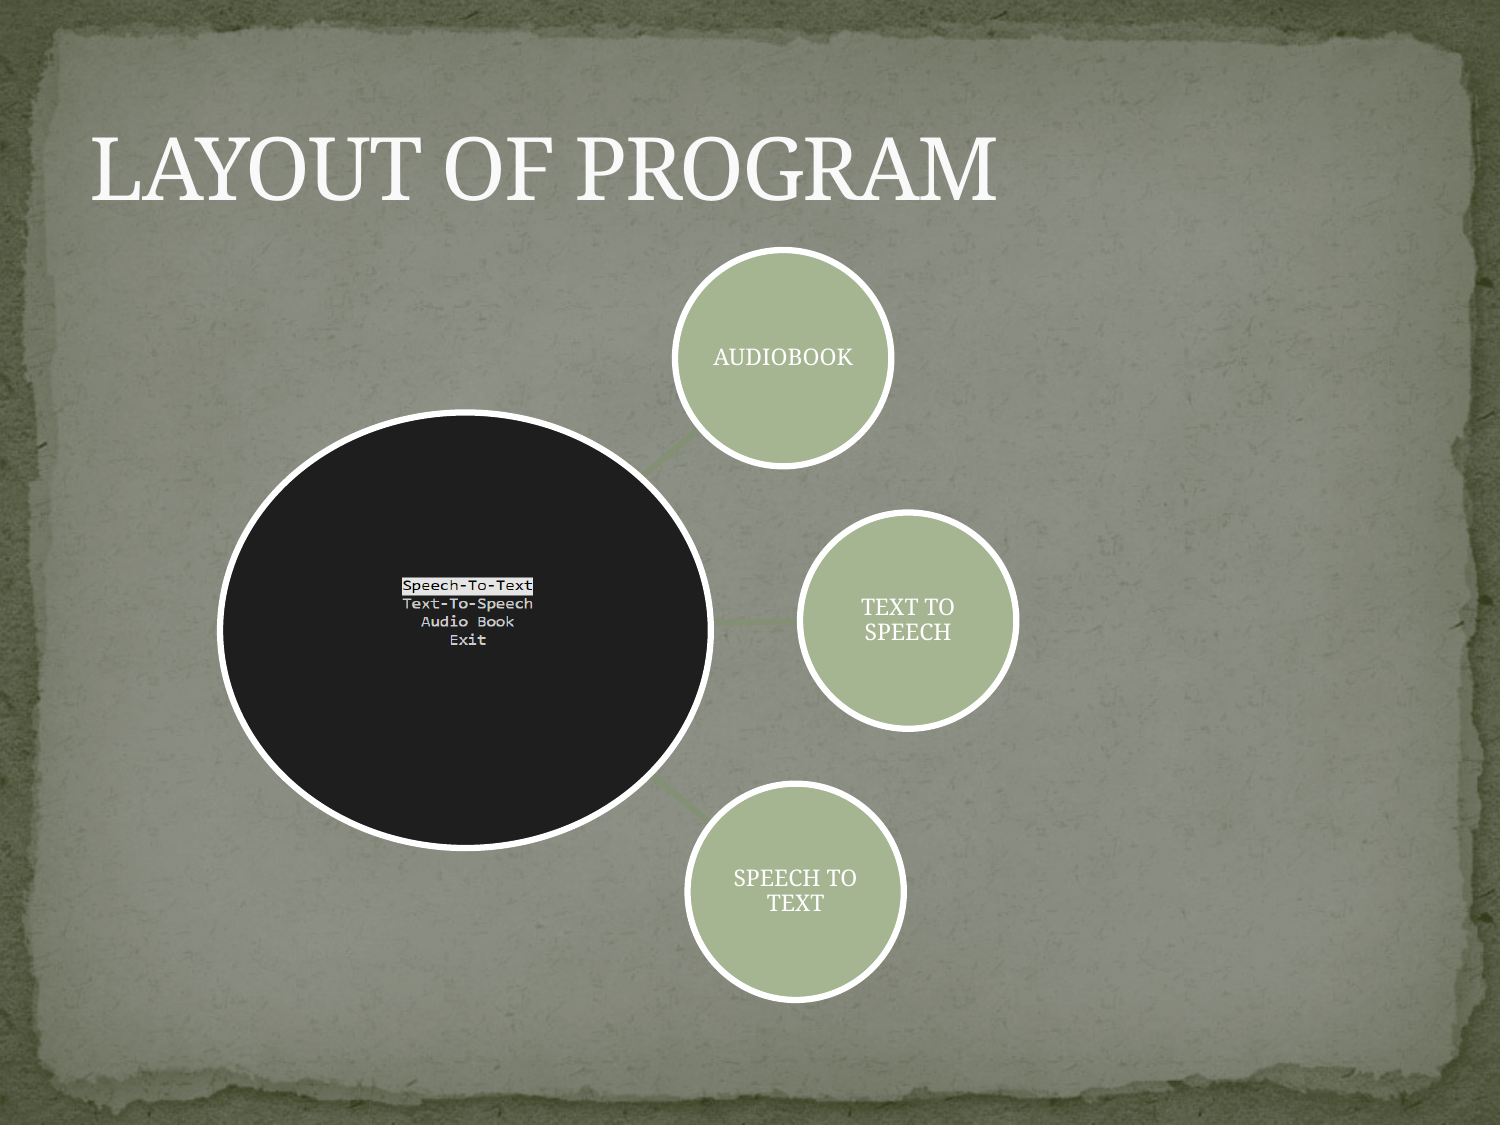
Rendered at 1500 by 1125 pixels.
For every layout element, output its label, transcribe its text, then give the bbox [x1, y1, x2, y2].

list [77, 252, 1424, 998]
title LAYOUT OF PROGRAM [74, 24, 1425, 225]
